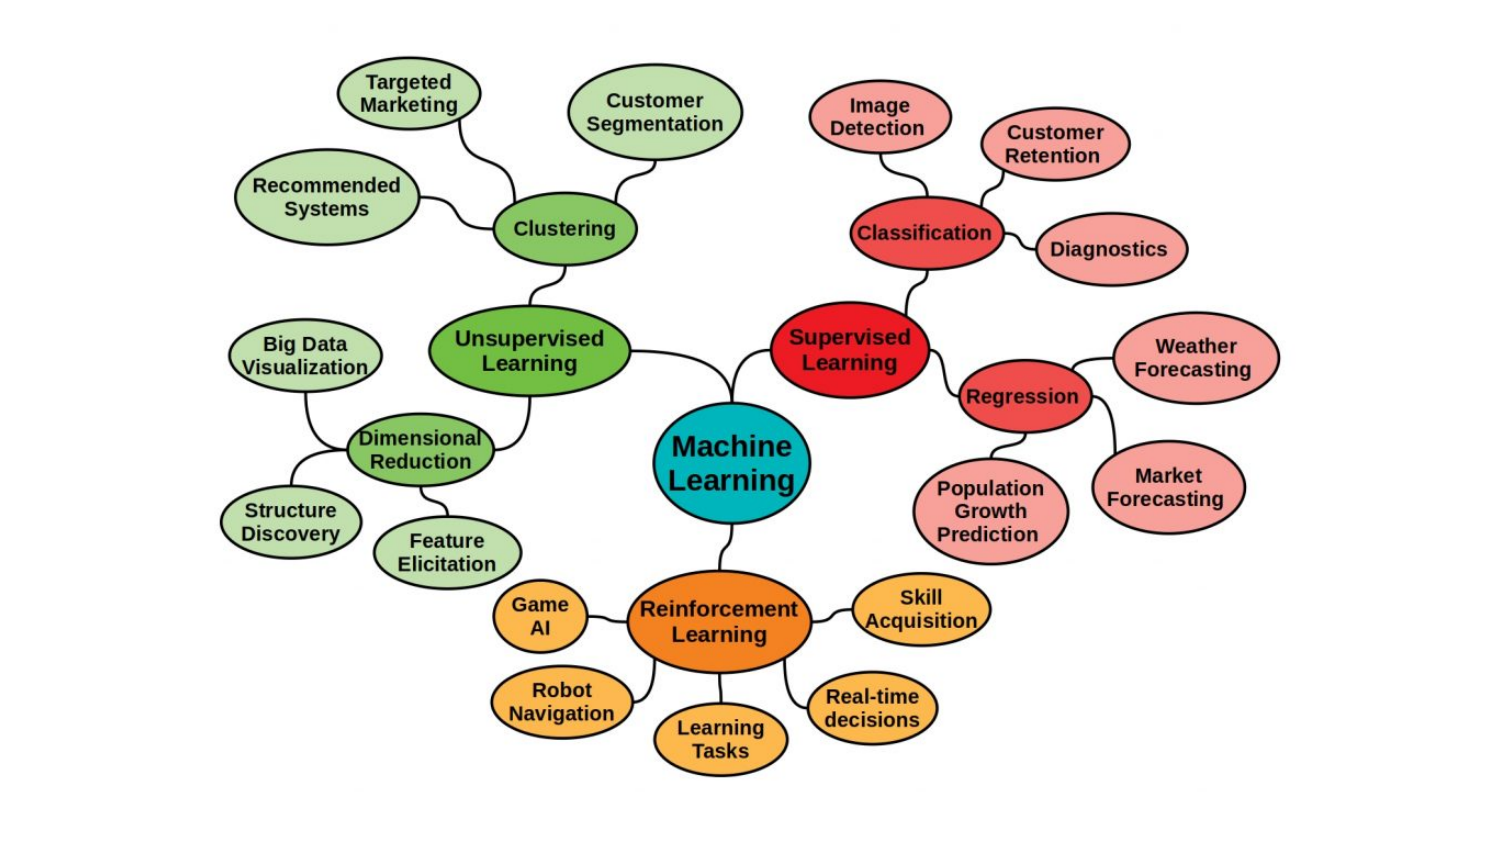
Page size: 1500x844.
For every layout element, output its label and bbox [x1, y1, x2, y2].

picture [188, 24, 1312, 819]
